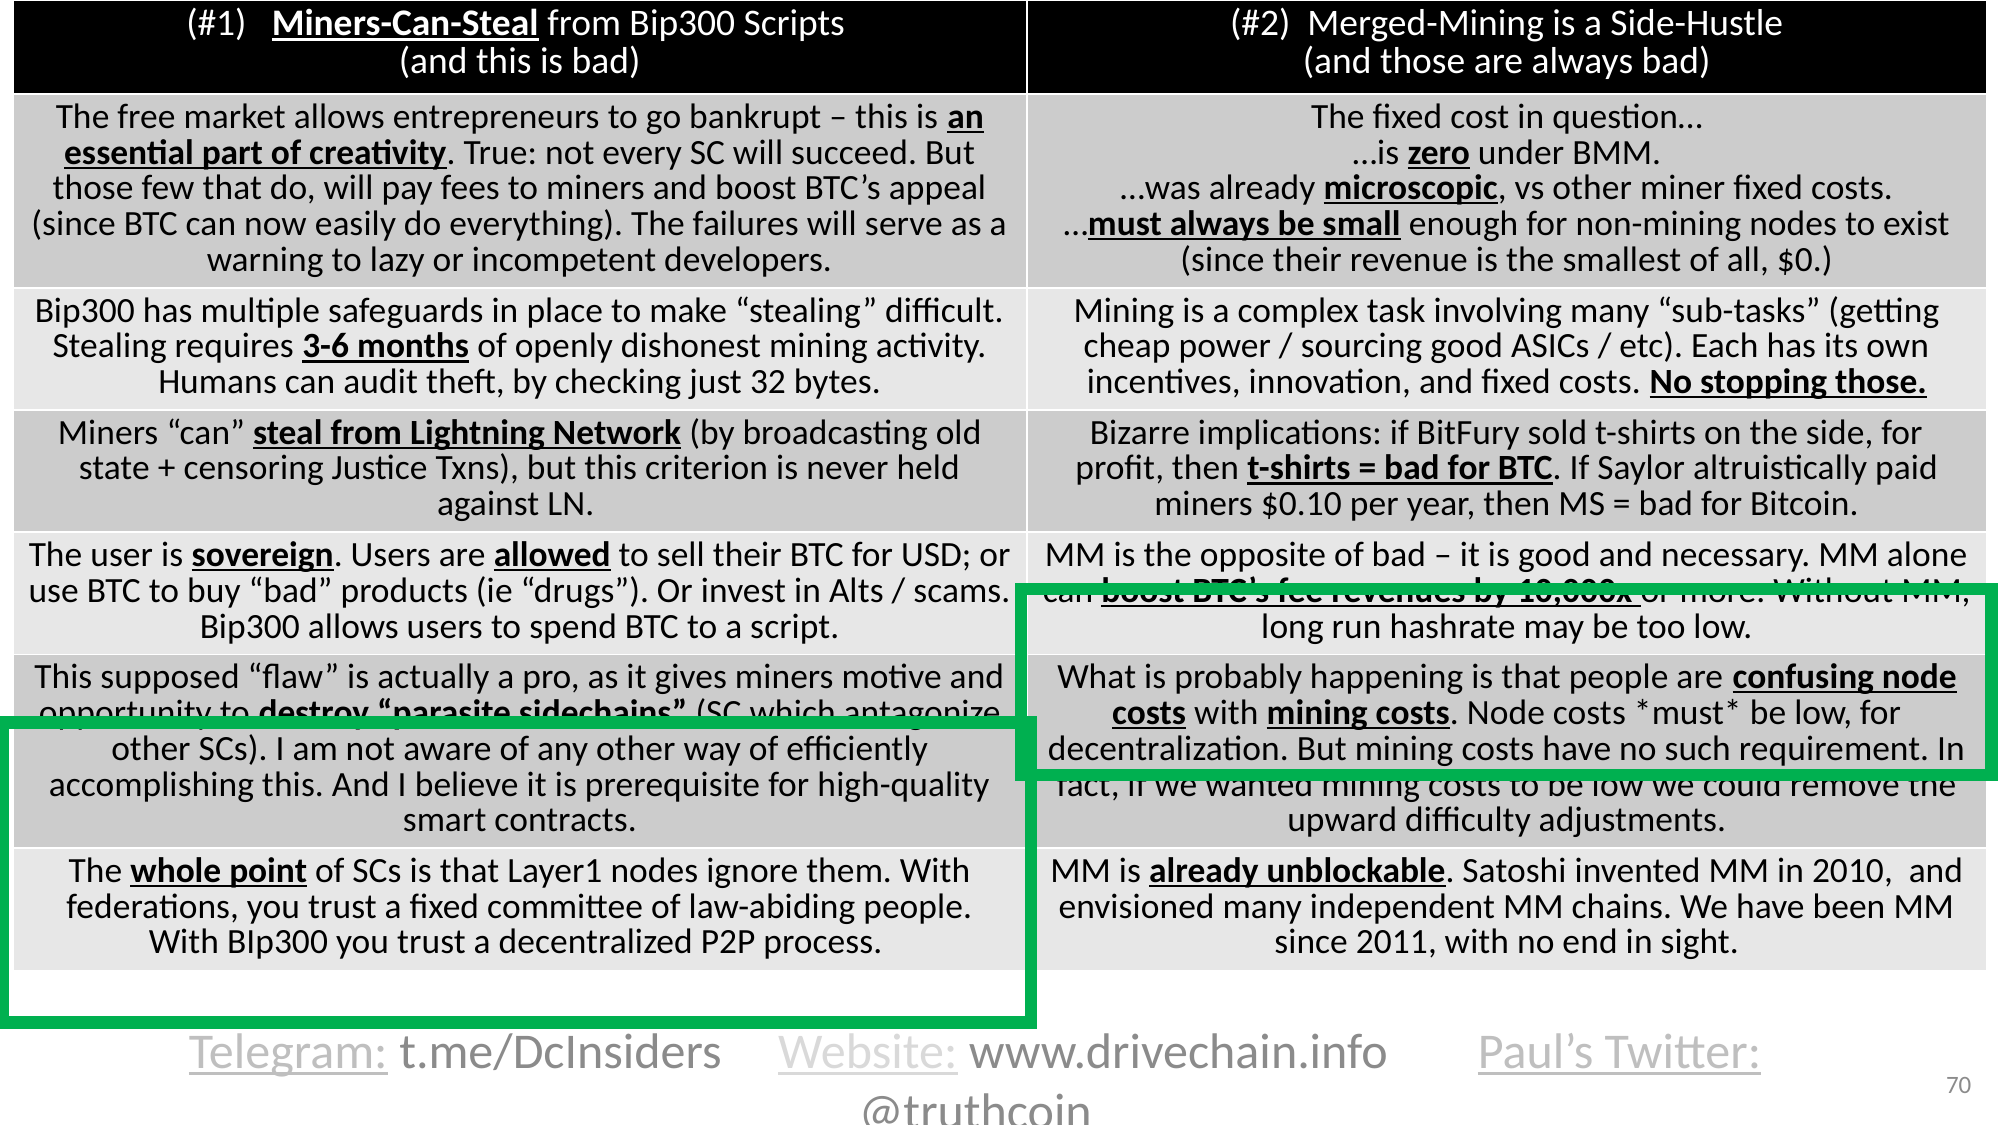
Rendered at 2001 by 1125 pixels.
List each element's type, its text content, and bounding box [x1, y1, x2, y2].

table_header (#1) Miners-Can-Steal from Bip300 Scripts (and this is bad) [14, 1, 1026, 93]
text_box [1, 721, 1032, 1024]
text_box [1020, 588, 1993, 776]
slide_number 70 [1920, 1054, 1987, 1114]
table_cell This supposed “flaw” is actually a pro, as it gives miners motive and opportunity to destroy “parasite sidechains” (SC which antagonize other SCs). I am not aware of any other way of efficiently accomplishing this. And I believe it is prerequisite for high-quality smart contracts. [14, 655, 1020, 721]
table_cell MM is already unblockable. Satoshi invented MM in 2010, and envisioned many independent MM chains. We have been MM since 2011, with no end in sight. [1032, 849, 1986, 970]
table_cell The fixed cost in question… …is zero under BMM. …was already microscopic, vs other miner fixed costs. …must always be small enough for non-mining nodes to exist (since their revenue is the smallest of all, $0.) [1028, 95, 1986, 287]
table_cell Miners “can” steal from Lightning Network (by broadcasting old state + censoring Justice Txns), but this criterion is never held against LN. [14, 411, 1026, 531]
table_cell The user is sovereign. Users are allowed to sell their BTC for USD; or use BTC to buy “bad” products (ie “drugs”). Or invest in Alts / scams. Bip300 allows users to spend BTC to a script. [14, 533, 1026, 654]
table_cell Bip300 has multiple safeguards in place to make “stealing” difficult. Stealing requires 3-6 months of openly dishonest mining activity. Humans can audit theft, by checking just 32 bytes. [14, 289, 1026, 409]
table_cell MM is the opposite of bad – it is good and necessary. MM alone can boost BTC’s fee revenues by 10,000x or more. Without MM, long run hashrate may be too low. [1028, 533, 1986, 588]
table_cell Bizarre implications: if BitFury sold t-shirts on the side, for profit, then t-shirts = bad for BTC. If Saylor altruistically paid miners $0.10 per year, then MS = bad for Bitcoin. [1028, 411, 1986, 531]
table_cell What is probably happening is that people are confusing node costs with mining costs. Node costs *must* be low, for decentralization. But mining costs have no such requirement. In fact, if we wanted mining costs to be low we could remove the upward difficulty adjustments. [1032, 776, 1986, 847]
table_cell The free market allows entrepreneurs to go bankrupt – this is an essential part of creativity. True: not every SC will succeed. But those few that do, will pay fees to miners and boost BTC’s appeal (since BTC can now easily do everything). The failures will serve as a warning to lazy or incompetent developers. [14, 95, 1026, 287]
footer Telegram: t.me/DcInsiders Website: www.drivechain.info Paul’s Twitter: @truthcoin [87, 1042, 1863, 1114]
table_cell Mining is a complex task involving many “sub-tasks” (getting cheap power / sourcing good ASICs / etc). Each has its own incentives, innovation, and fixed costs. No stopping those. [1028, 289, 1986, 409]
table_header (#2) Merged-Mining is a Side-Hustle (and those are always bad) [1028, 1, 1986, 93]
